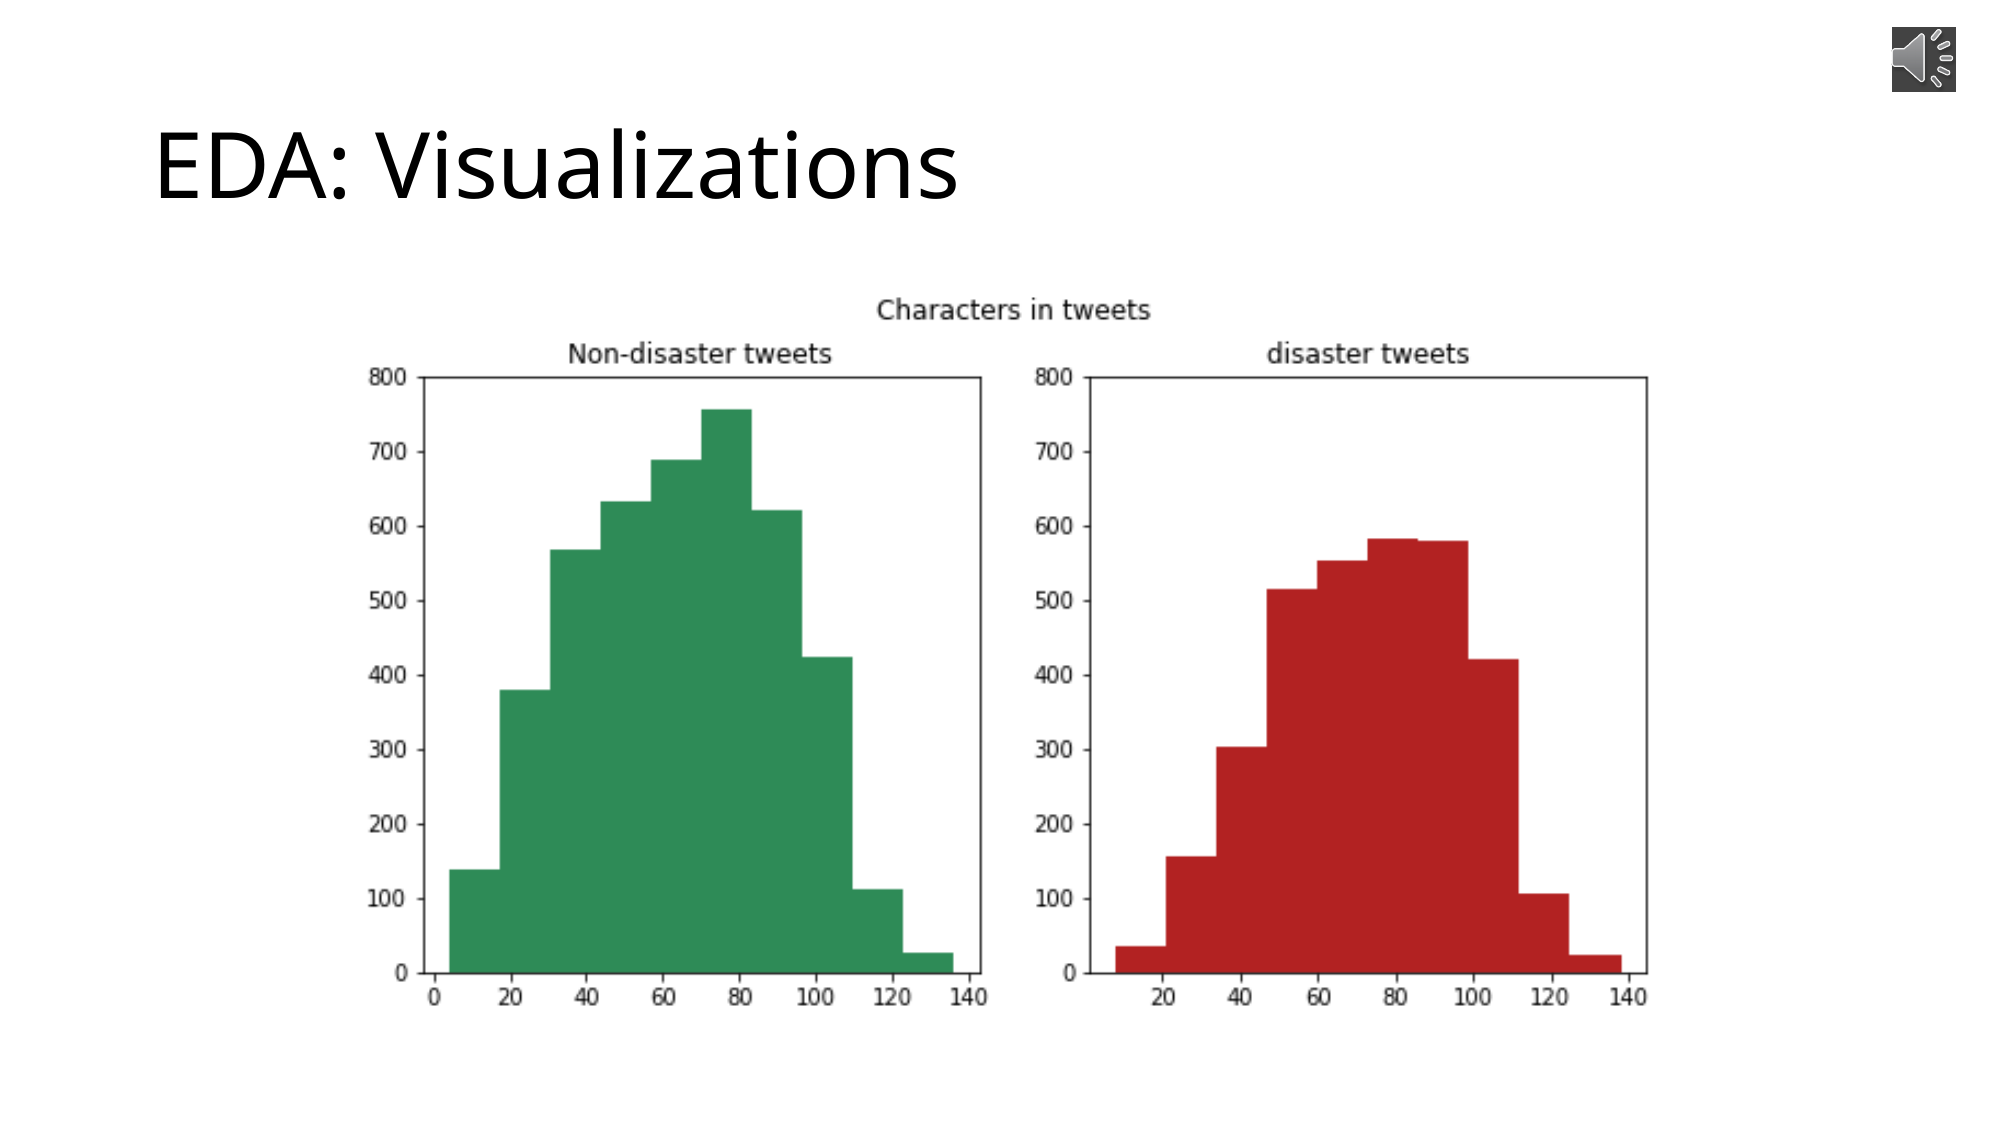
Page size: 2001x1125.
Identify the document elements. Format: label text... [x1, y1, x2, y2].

title EDA: Visualizations [137, 59, 1863, 278]
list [336, 296, 1688, 1030]
picture [1890, 26, 1958, 94]
